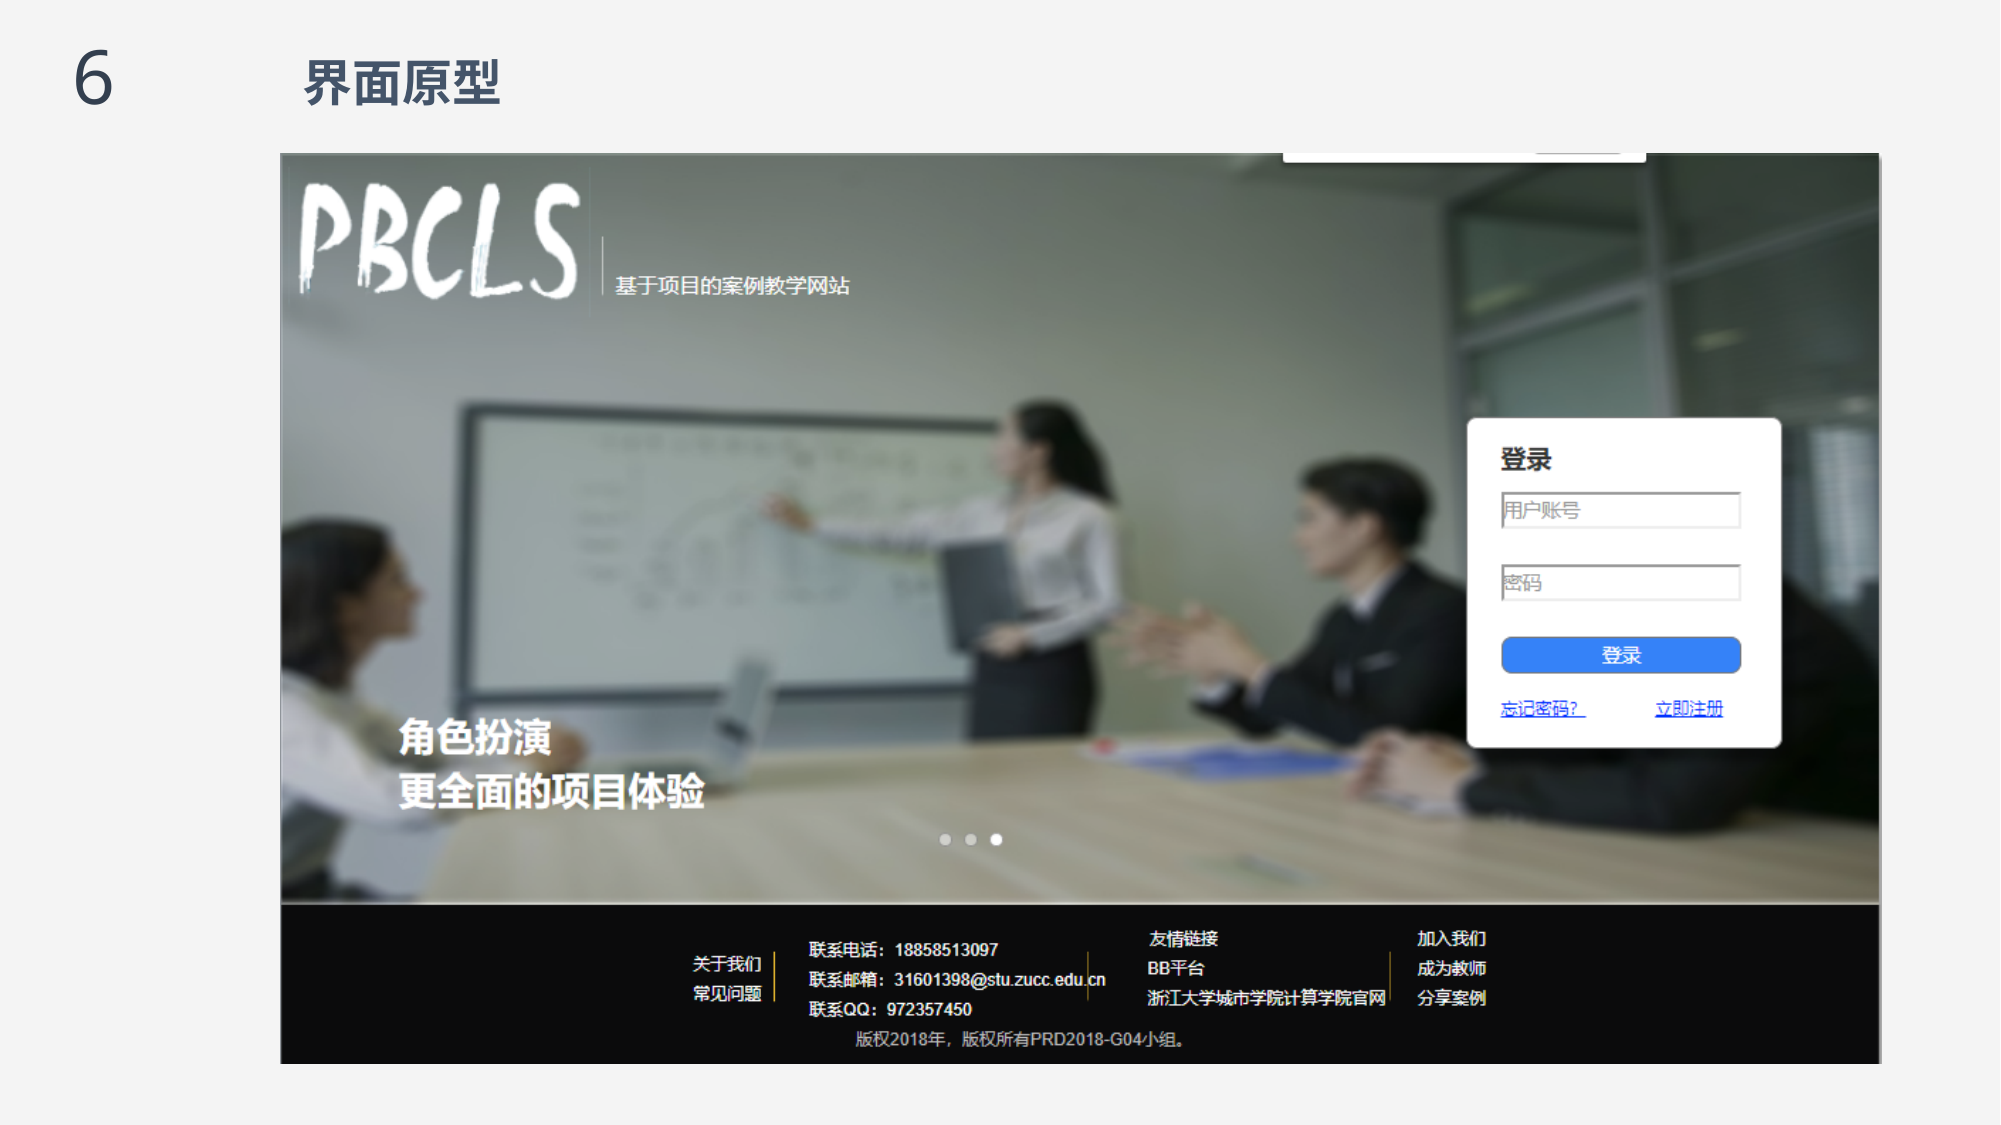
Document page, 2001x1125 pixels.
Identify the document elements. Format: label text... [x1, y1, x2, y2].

text_box 6 [42, 29, 146, 120]
picture [0, 0, 2001, 1125]
text_box 界面原型 [161, 43, 644, 119]
